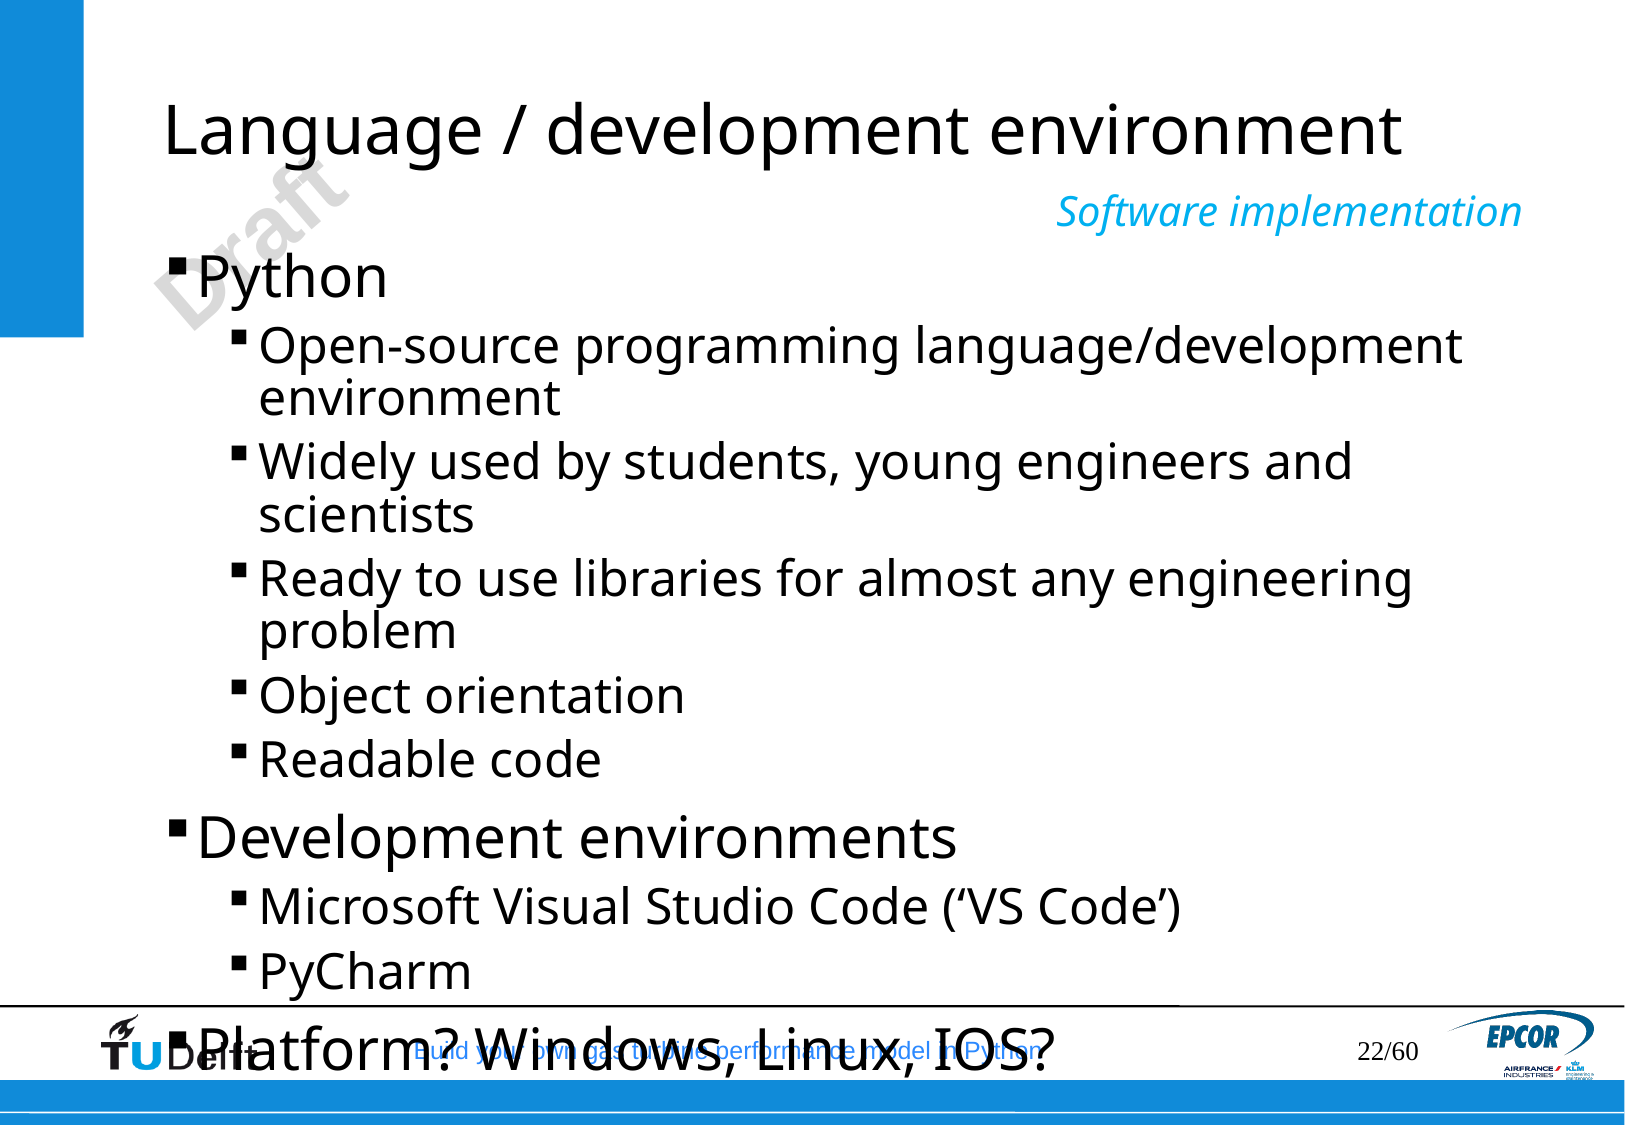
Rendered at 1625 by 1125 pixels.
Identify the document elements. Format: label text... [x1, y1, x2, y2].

picture [101, 1014, 260, 1072]
picture [1447, 1010, 1594, 1080]
title Language / development environment [162, 75, 1524, 179]
list Python Open-source programming language/development environment Widely used by students, young engineers and scientists Ready to use libraries for almost any engineering problem Object orientation Readable code Development environments Microsoft Visual Studio Code (‘VS Code’) PyCharm Platform? Windows, Linux, IOS? [164, 238, 1566, 875]
list Software implementation [900, 179, 1524, 238]
picture [1561, 1010, 1594, 1023]
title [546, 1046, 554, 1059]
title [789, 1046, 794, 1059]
